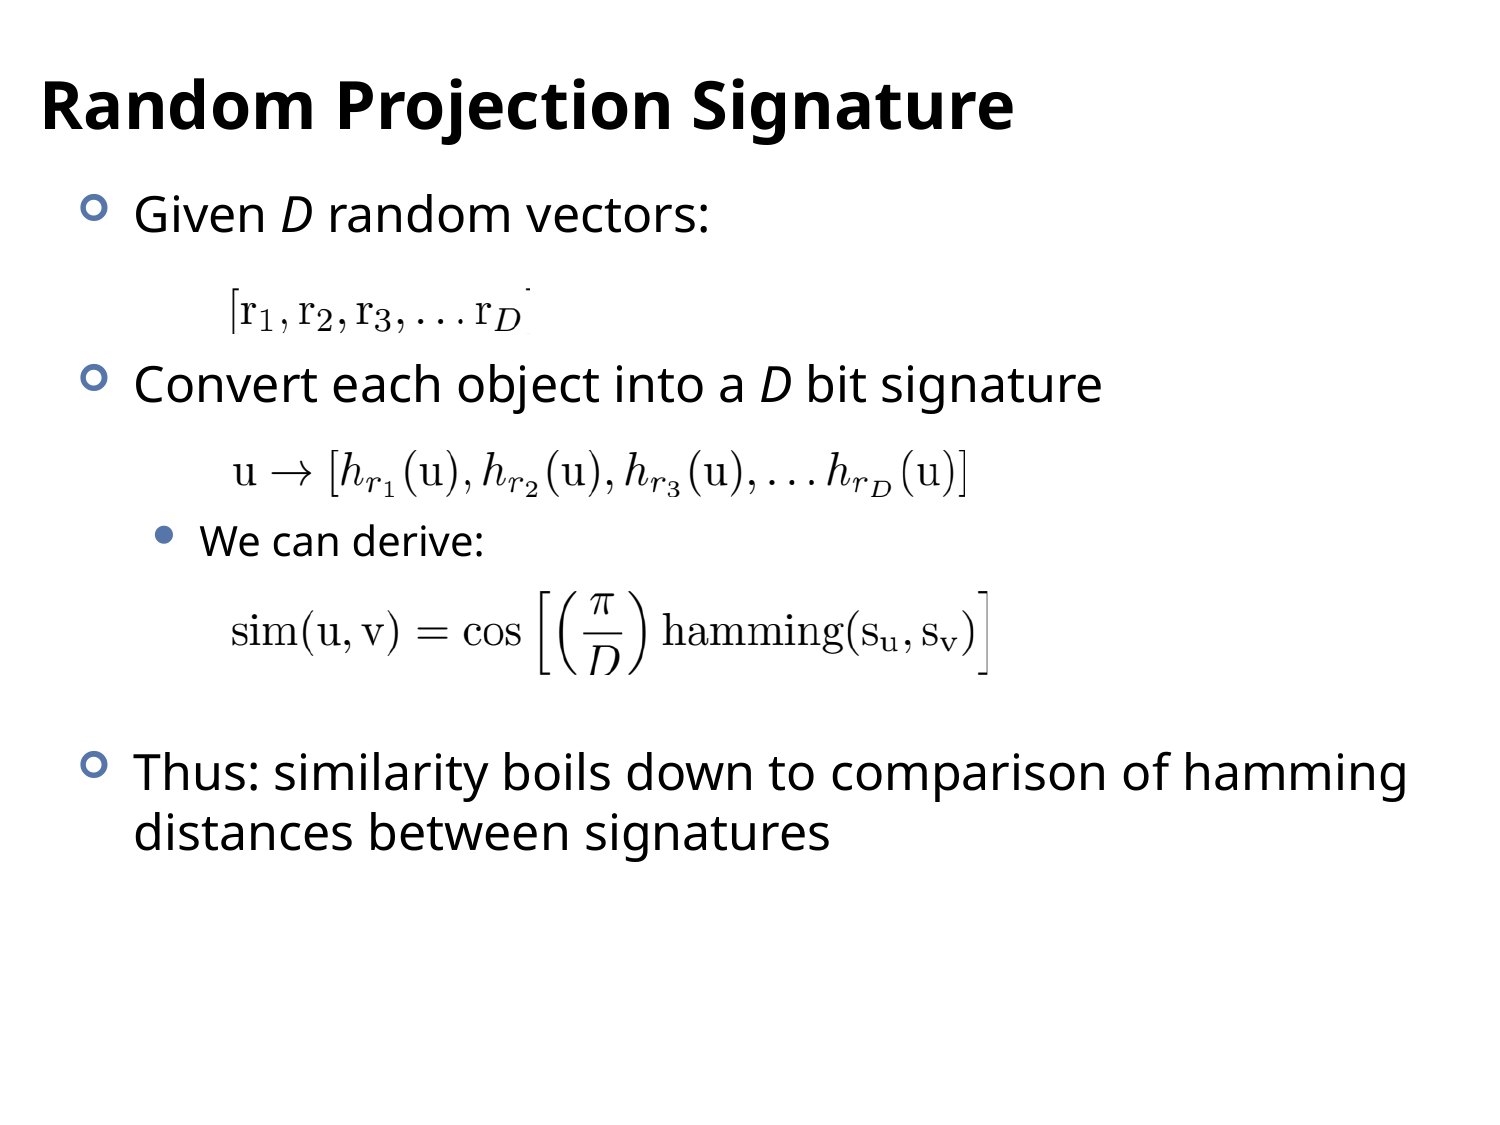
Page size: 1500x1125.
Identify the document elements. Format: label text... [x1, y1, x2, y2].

picture [232, 590, 988, 676]
picture [232, 449, 966, 497]
title Random Projection Signature [24, 18, 1451, 188]
picture [232, 287, 531, 334]
list Given D random vectors: Convert each object into a D bit signature We can derive: Thus: similarity boils down to comparison of hamming distances between signatures [62, 174, 1451, 1013]
